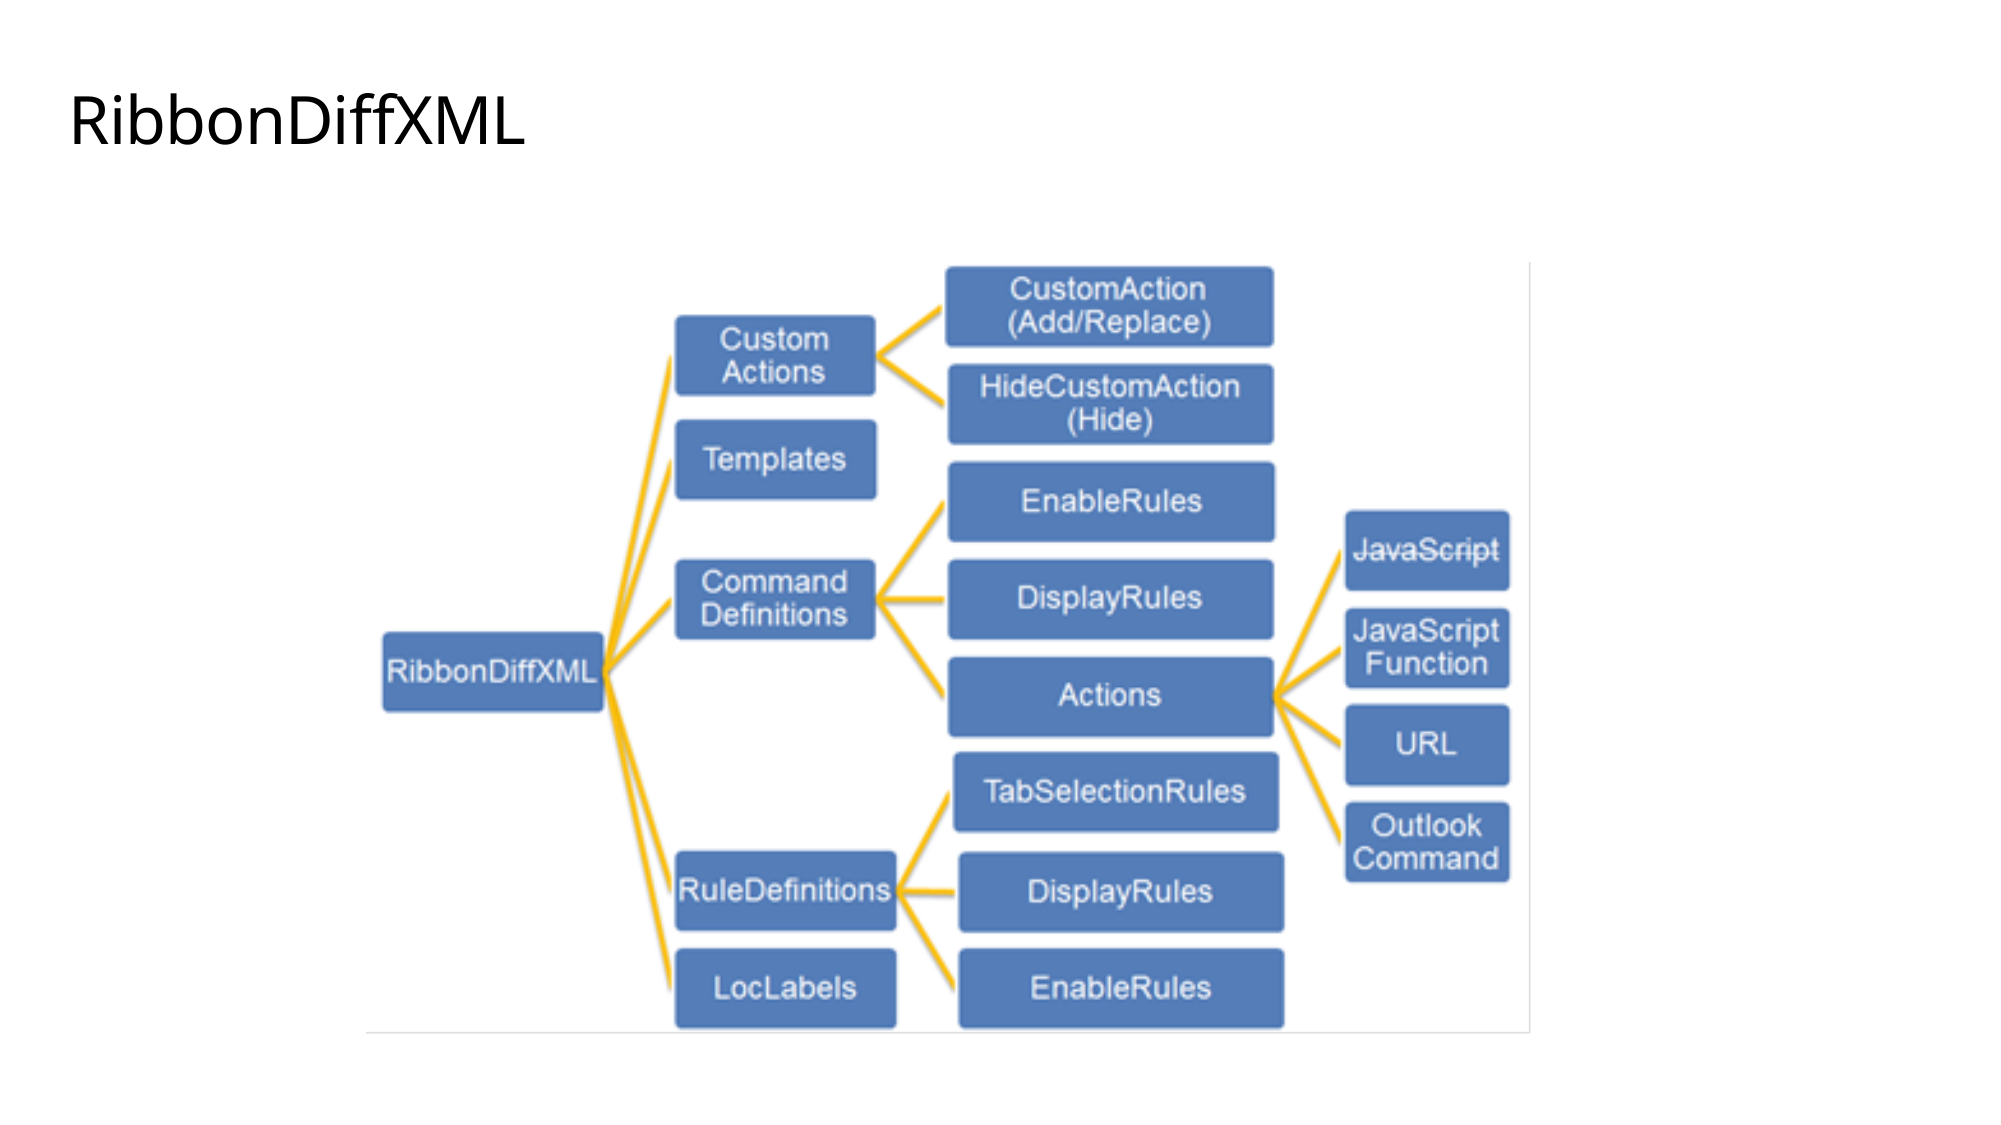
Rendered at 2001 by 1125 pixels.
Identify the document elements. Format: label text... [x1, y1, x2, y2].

title RibbonDiffXML [68, 72, 1930, 184]
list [365, 261, 1533, 1036]
